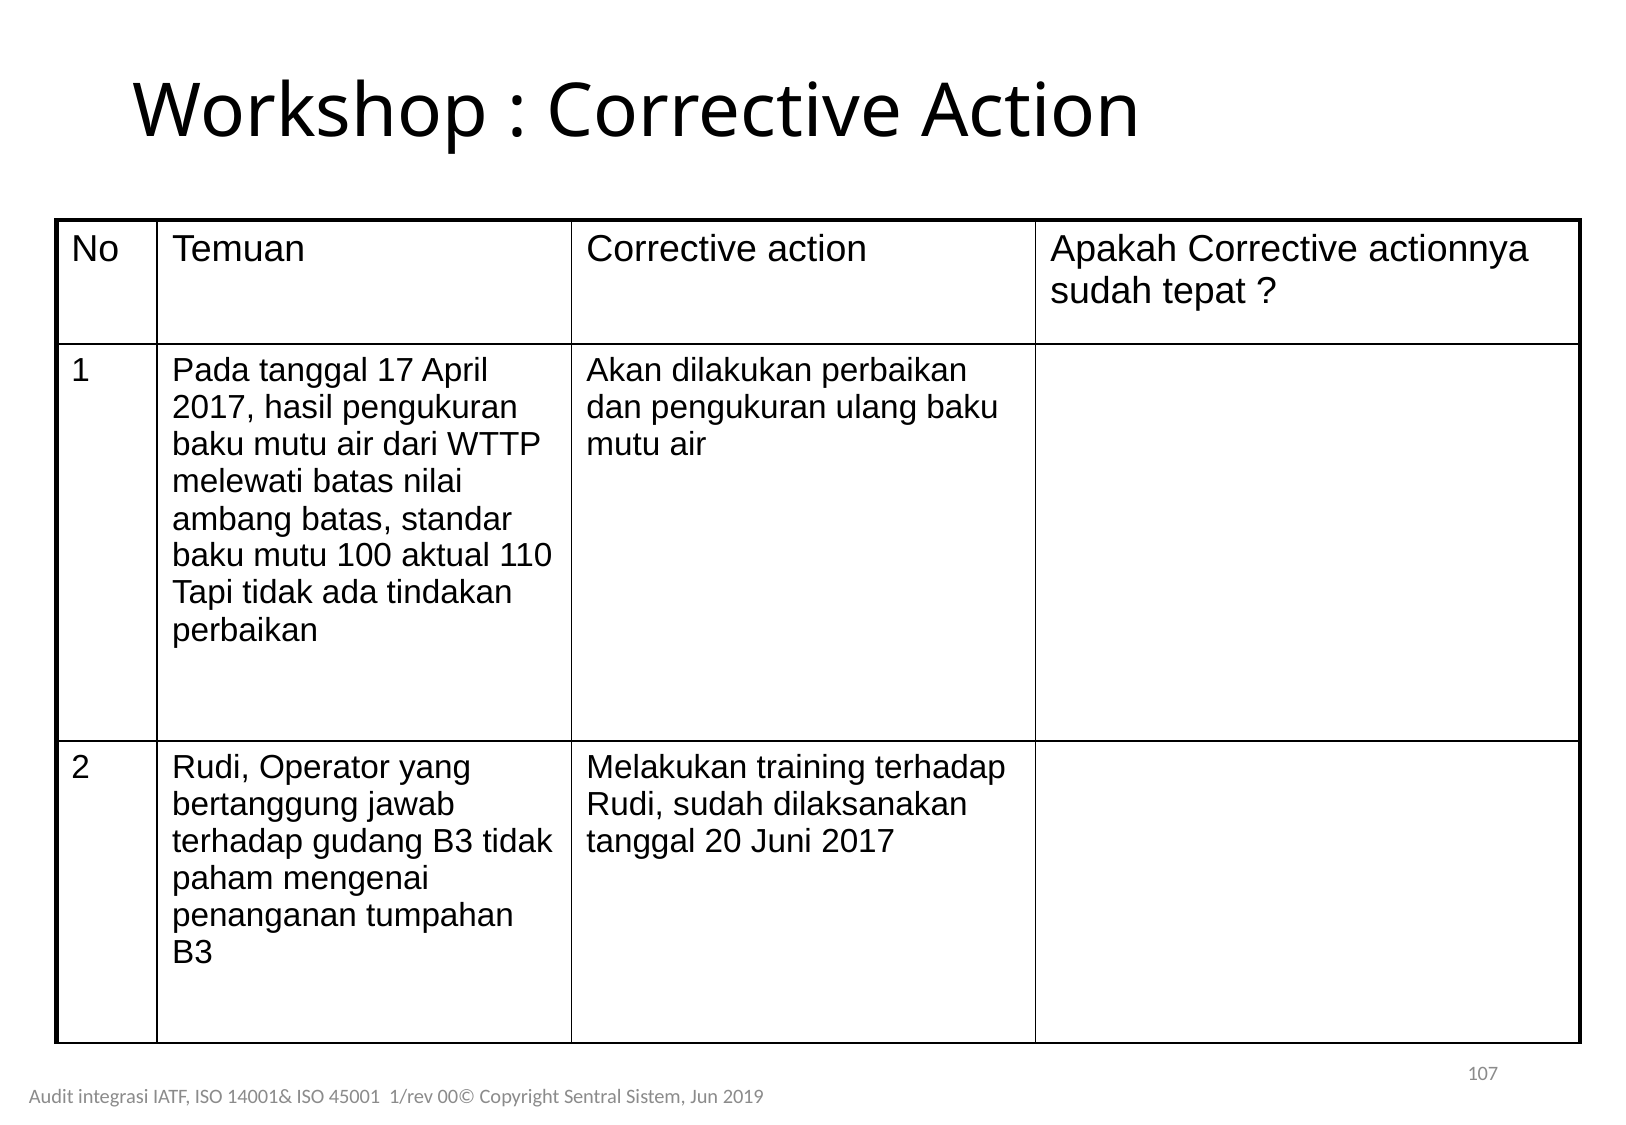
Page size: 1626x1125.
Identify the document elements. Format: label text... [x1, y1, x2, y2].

table_cell [1036, 345, 1578, 740]
table_cell Rudi, Operator yang bertanggung jawab terhadap gudang B3 tidak paham mengenai penanganan tumpahan B3 [158, 742, 571, 1042]
footer Audit integrasi IATF, ISO 14001& ISO 45001 1/rev 00© Copyright Sentral Sistem, Jun 2019 [3, 1065, 789, 1125]
table_header Apakah Corrective actionnya sudah tepat ? [1036, 222, 1578, 343]
table_cell 2 [59, 742, 156, 1042]
table_cell Akan dilakukan perbaikan dan pengukuran ulang baku mutu air [572, 345, 1035, 740]
slide_number 107 [1147, 1044, 1514, 1103]
table_header No [59, 222, 156, 343]
table_header Temuan [158, 222, 571, 343]
table_cell Melakukan training terhadap Rudi, sudah dilaksanakan tanggal 20 Juni 2017 [572, 742, 1035, 1042]
table_cell Pada tanggal 17 April 2017, hasil pengukuran baku mutu air dari WTTP melewati batas nilai ambang batas, standar baku mutu 100 aktual 110 Tapi tidak ada tindakan perbaikan [158, 345, 571, 740]
table_cell 1 [59, 345, 156, 740]
table_header Corrective action [572, 222, 1035, 343]
table_cell [1036, 742, 1578, 1042]
title Workshop : Corrective Action [117, 19, 1581, 207]
